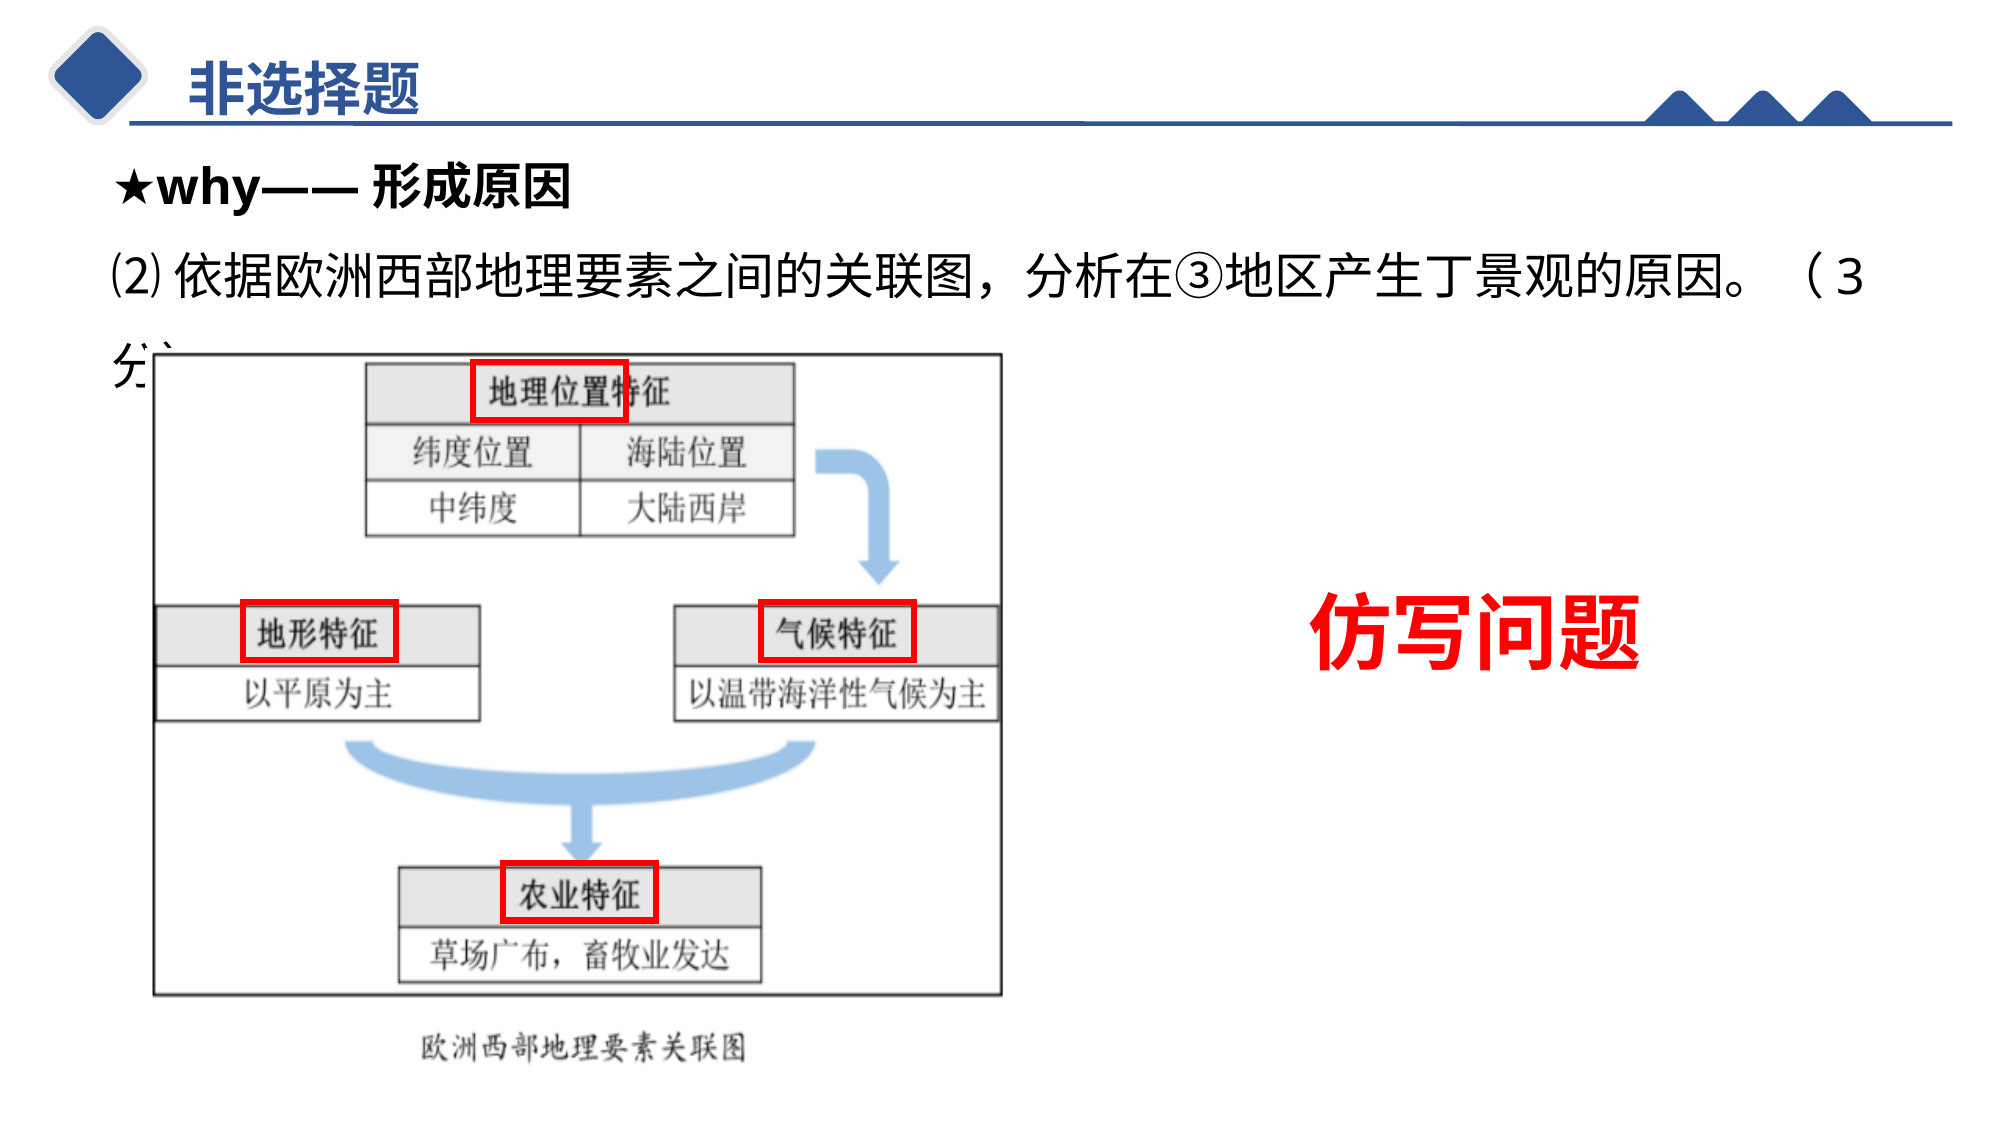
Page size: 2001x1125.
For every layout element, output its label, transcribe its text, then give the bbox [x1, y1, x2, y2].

text_box 仿写问题 [1293, 572, 1681, 688]
text_box ★why——形成原因 ⑵依据欧洲西部地理要素之间的关联图，分析在③地区产生丁景观的原因。（3分） [97, 117, 1989, 403]
picture [145, 348, 1014, 1065]
